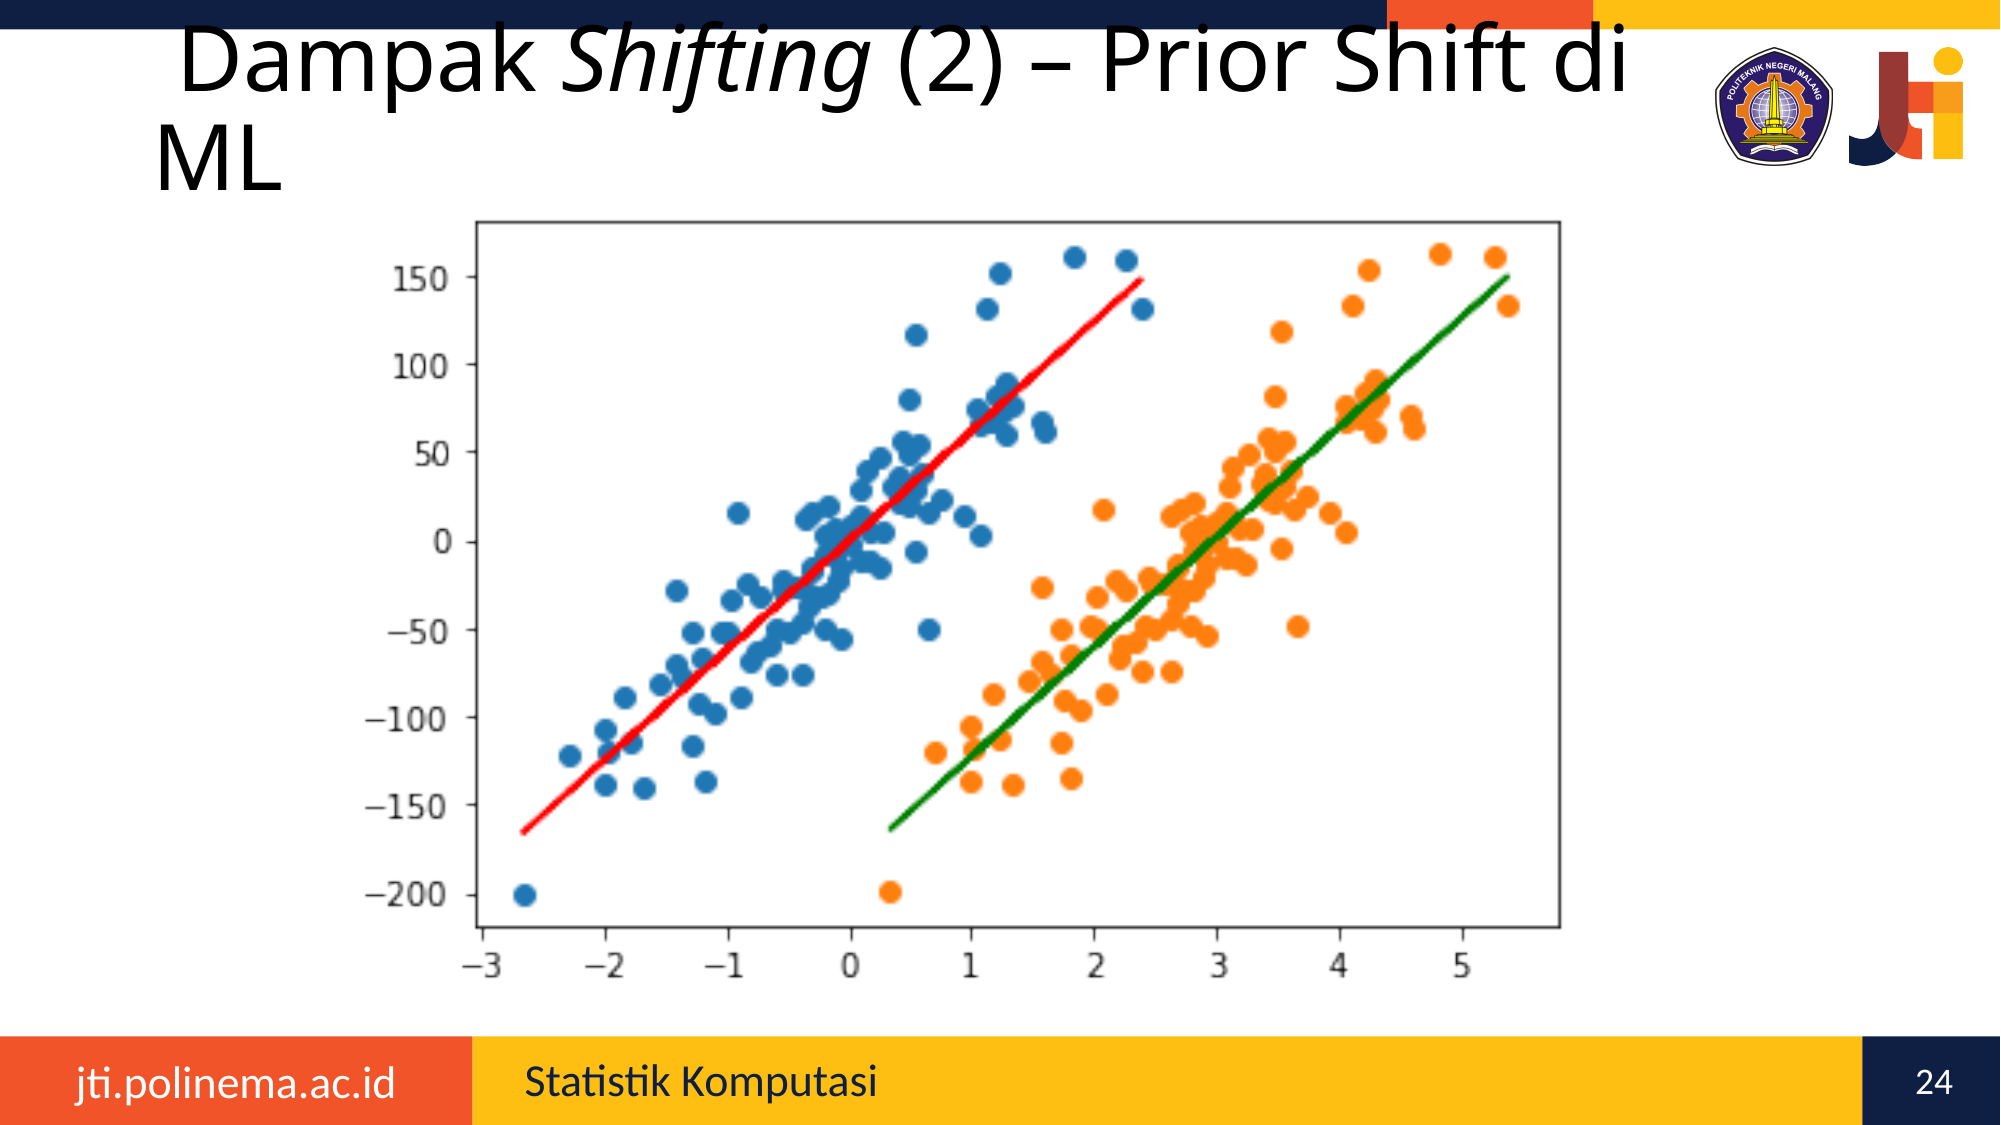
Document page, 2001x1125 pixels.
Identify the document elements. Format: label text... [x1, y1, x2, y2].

picture [340, 201, 1579, 1005]
slide_number 24 [1888, 1049, 1980, 1110]
title Dampak Shifting (2) – Prior Shift di ML [137, 59, 1673, 164]
picture [1715, 47, 1833, 166]
